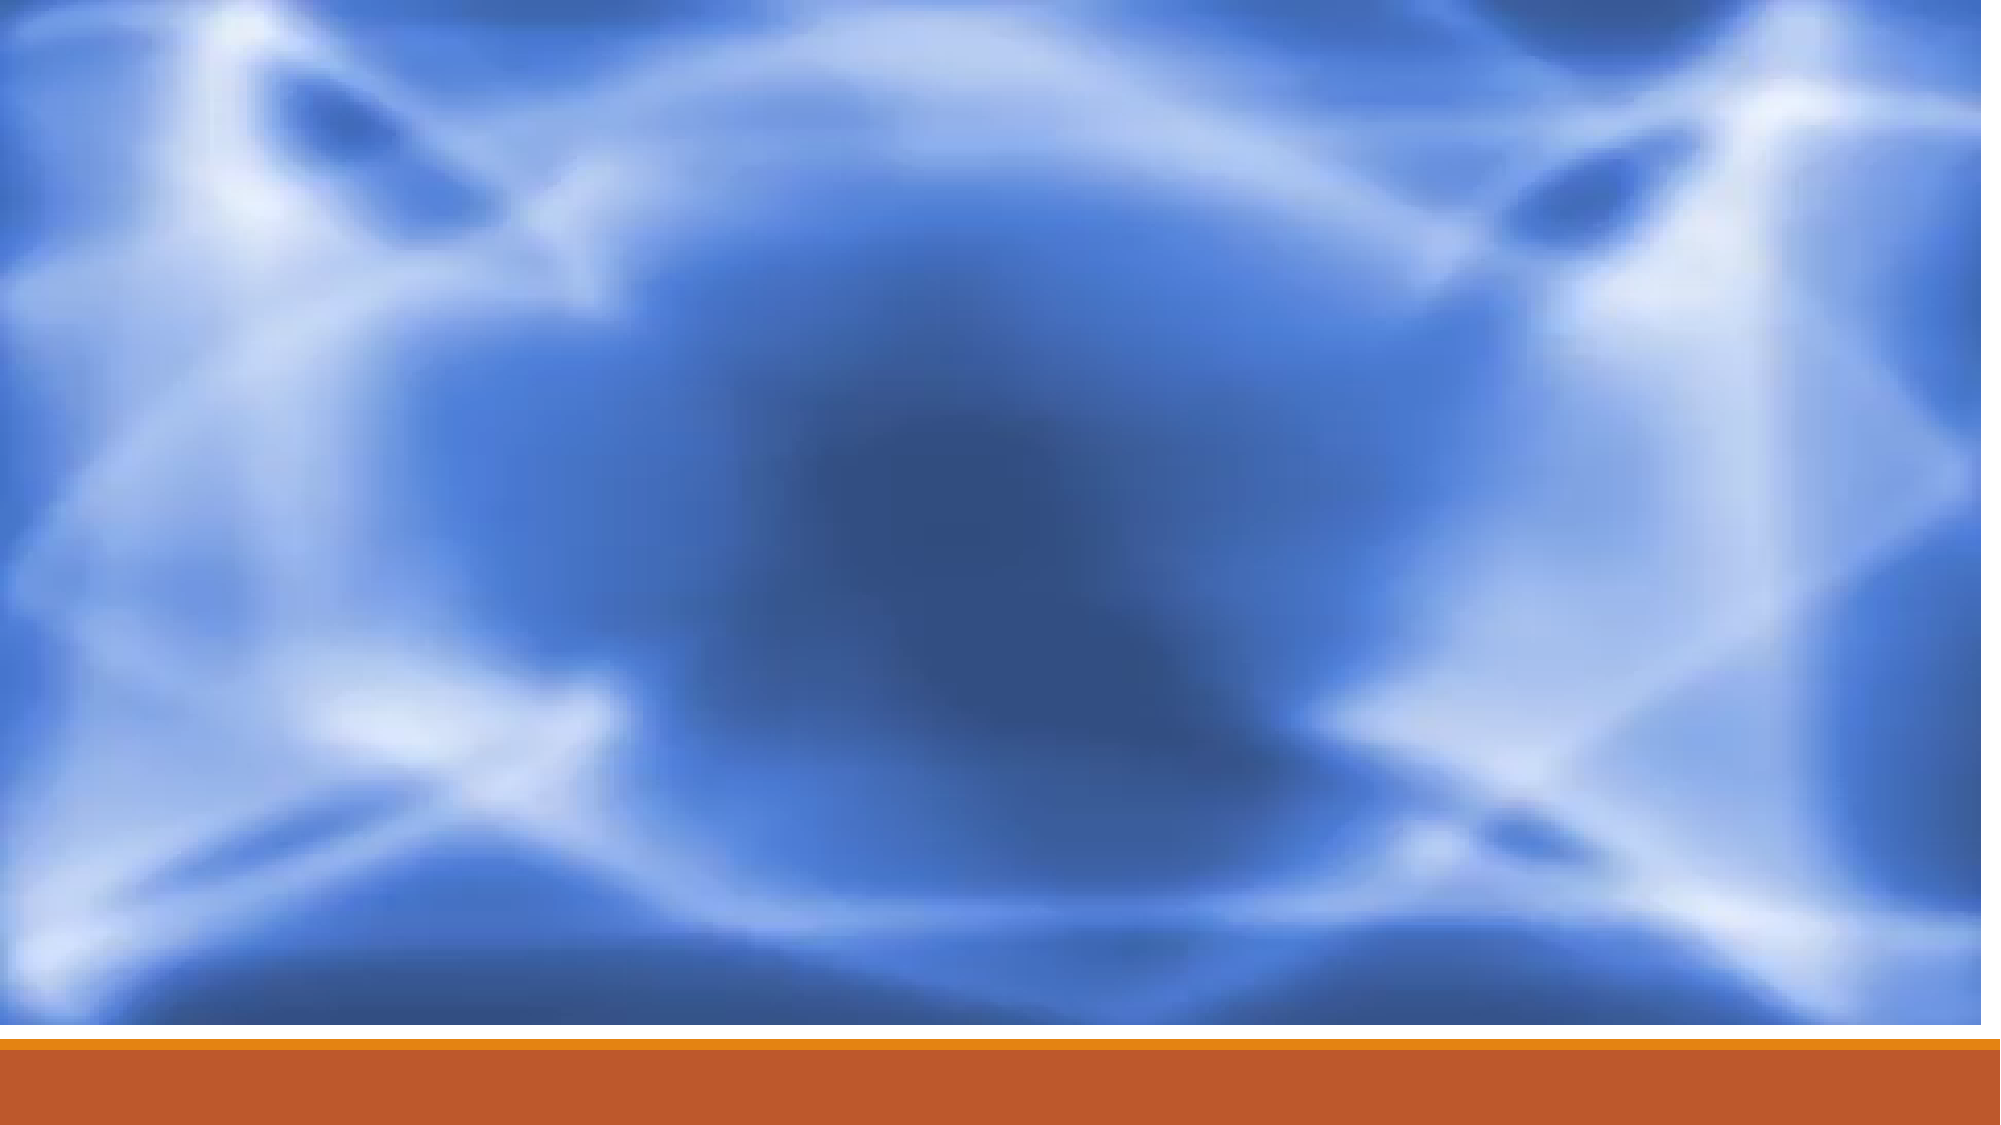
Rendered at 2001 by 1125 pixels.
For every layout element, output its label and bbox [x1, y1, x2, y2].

list [0, 0, 1982, 1026]
